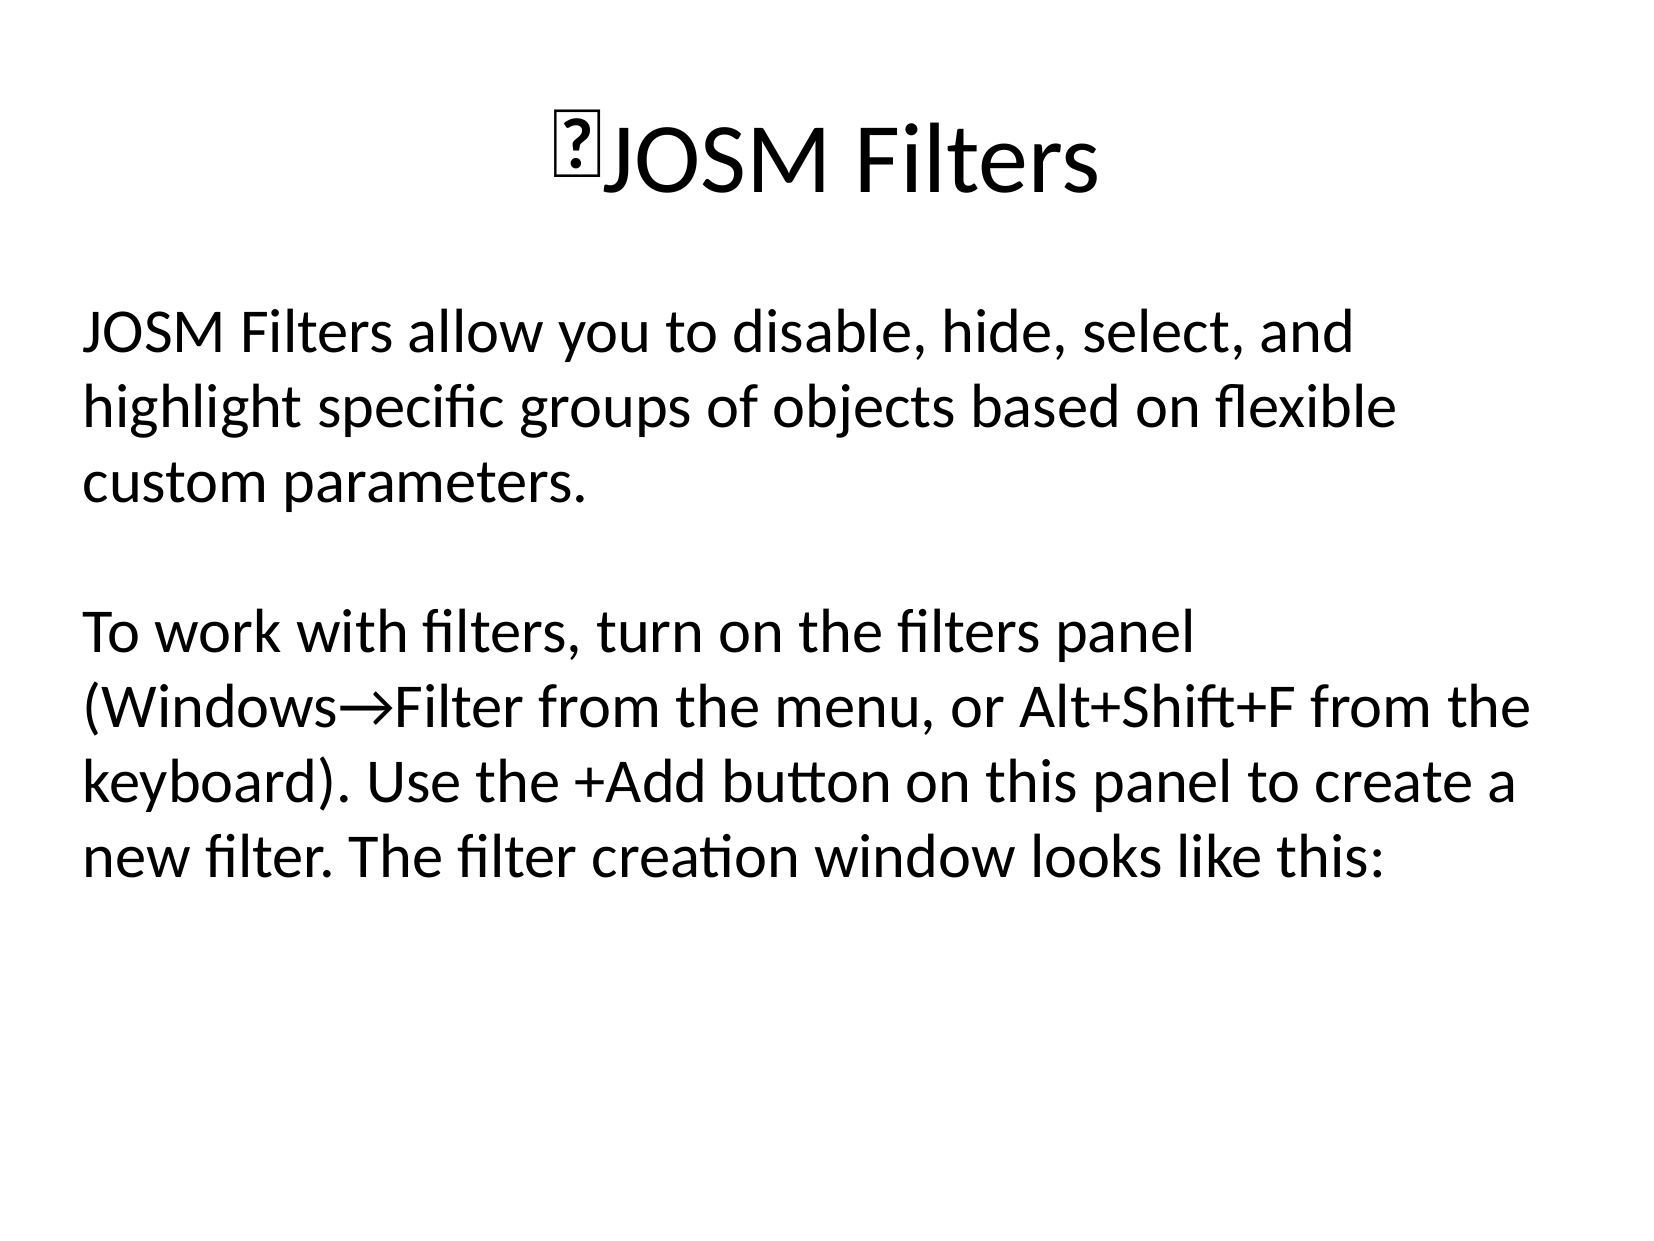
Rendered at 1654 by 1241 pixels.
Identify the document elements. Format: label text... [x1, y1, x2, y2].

text_box JOSM Filters allow you to disable, hide, select, and highlight specific groups of objects based on flexible custom parameters. To work with filters, turn on the filters panel (Windows→Filter from the menu, or Alt+Shift+F from the keyboard). Use the +Add button on this panel to create a new filter. The filter creation window looks like this: [82, 290, 1571, 1010]
text_box JOSM Filters [82, 49, 1571, 257]
